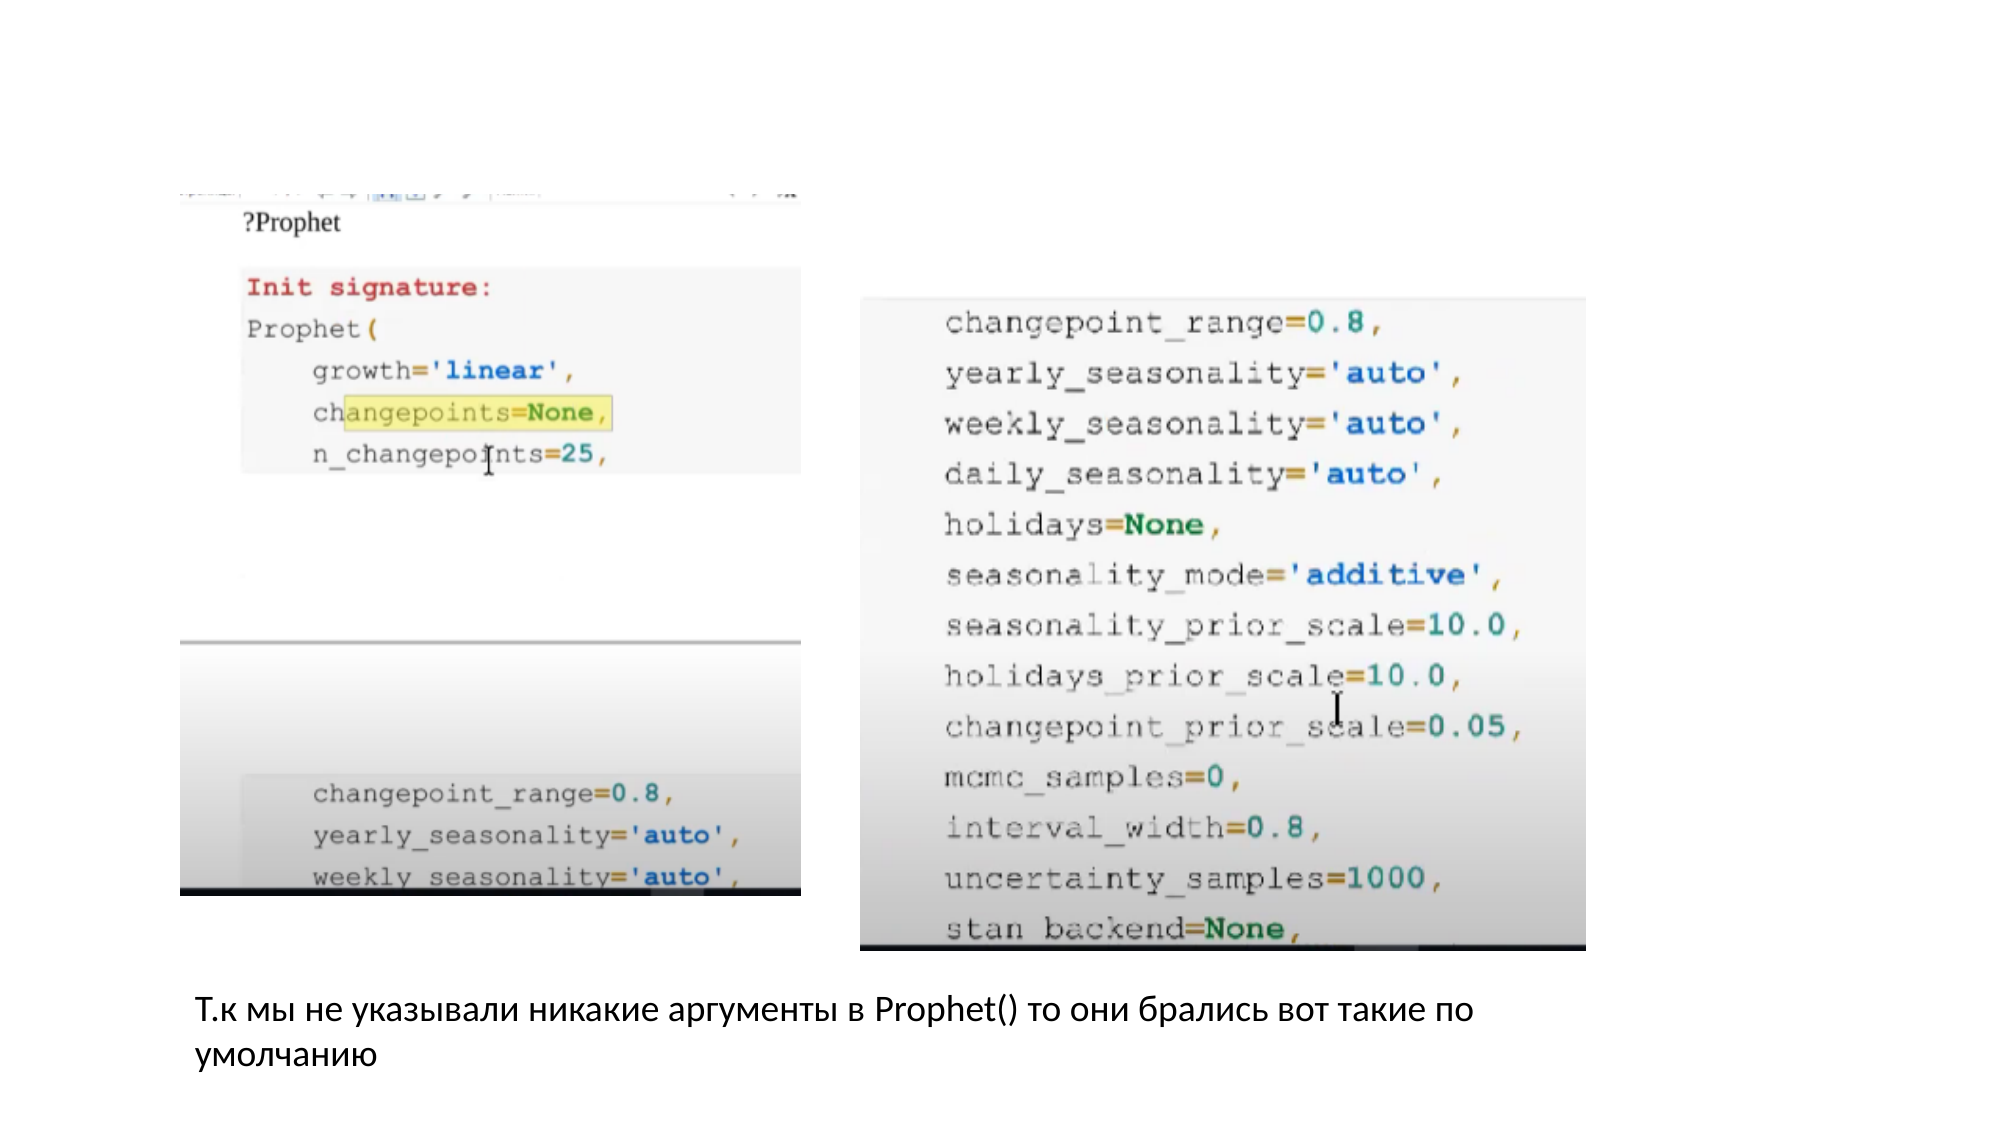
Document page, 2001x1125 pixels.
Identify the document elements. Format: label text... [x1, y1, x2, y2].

picture [180, 194, 801, 896]
picture [860, 259, 1586, 951]
text_box Т.к мы не указывали никакие аргументы в Prophet() то они брались вот такие по умолчанию [180, 977, 1595, 1082]
